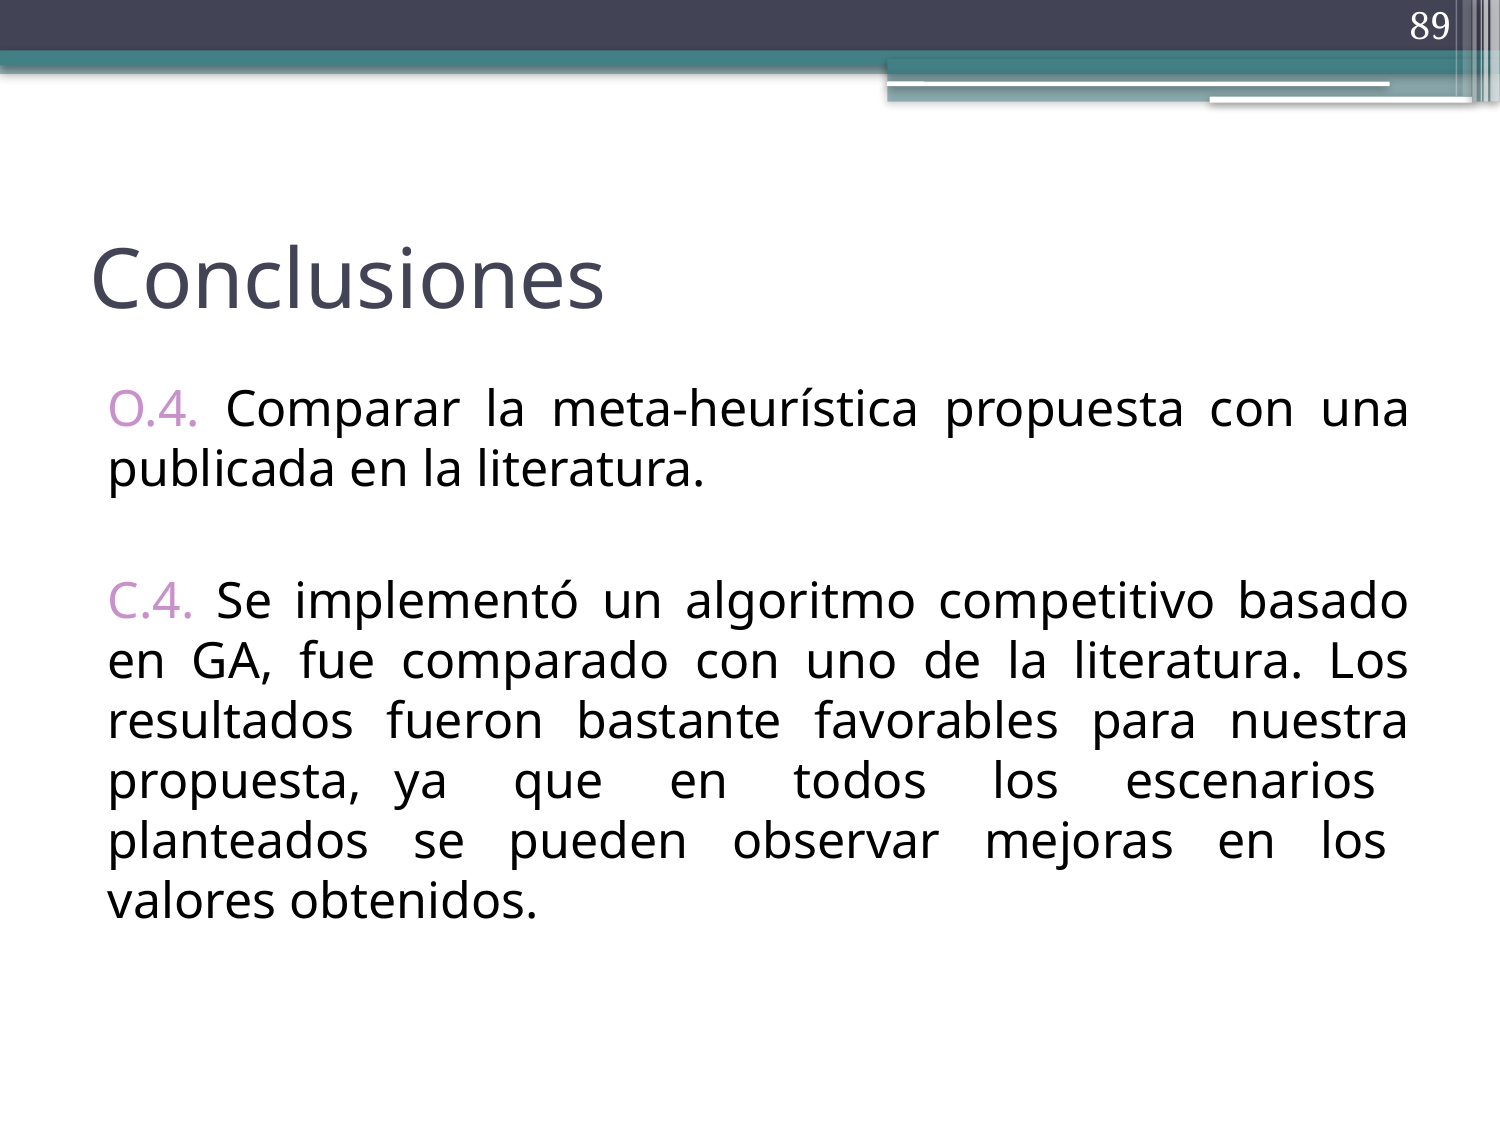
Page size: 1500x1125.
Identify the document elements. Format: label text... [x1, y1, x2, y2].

title Conclusiones [75, 187, 1425, 363]
list O.4. Comparar la meta-heurística propuesta con una publicada en la literatura. C.4. Se implementó un algoritmo competitivo basado en GA, fue comparado con uno de la literatura. Los resultados fueron bastante favorables para nuestra propuesta, ya que en todos los escenarios planteados se pueden observar mejoras en los valores obtenidos. [75, 368, 1425, 1079]
slide_number 89 [1341, 0, 1466, 61]
